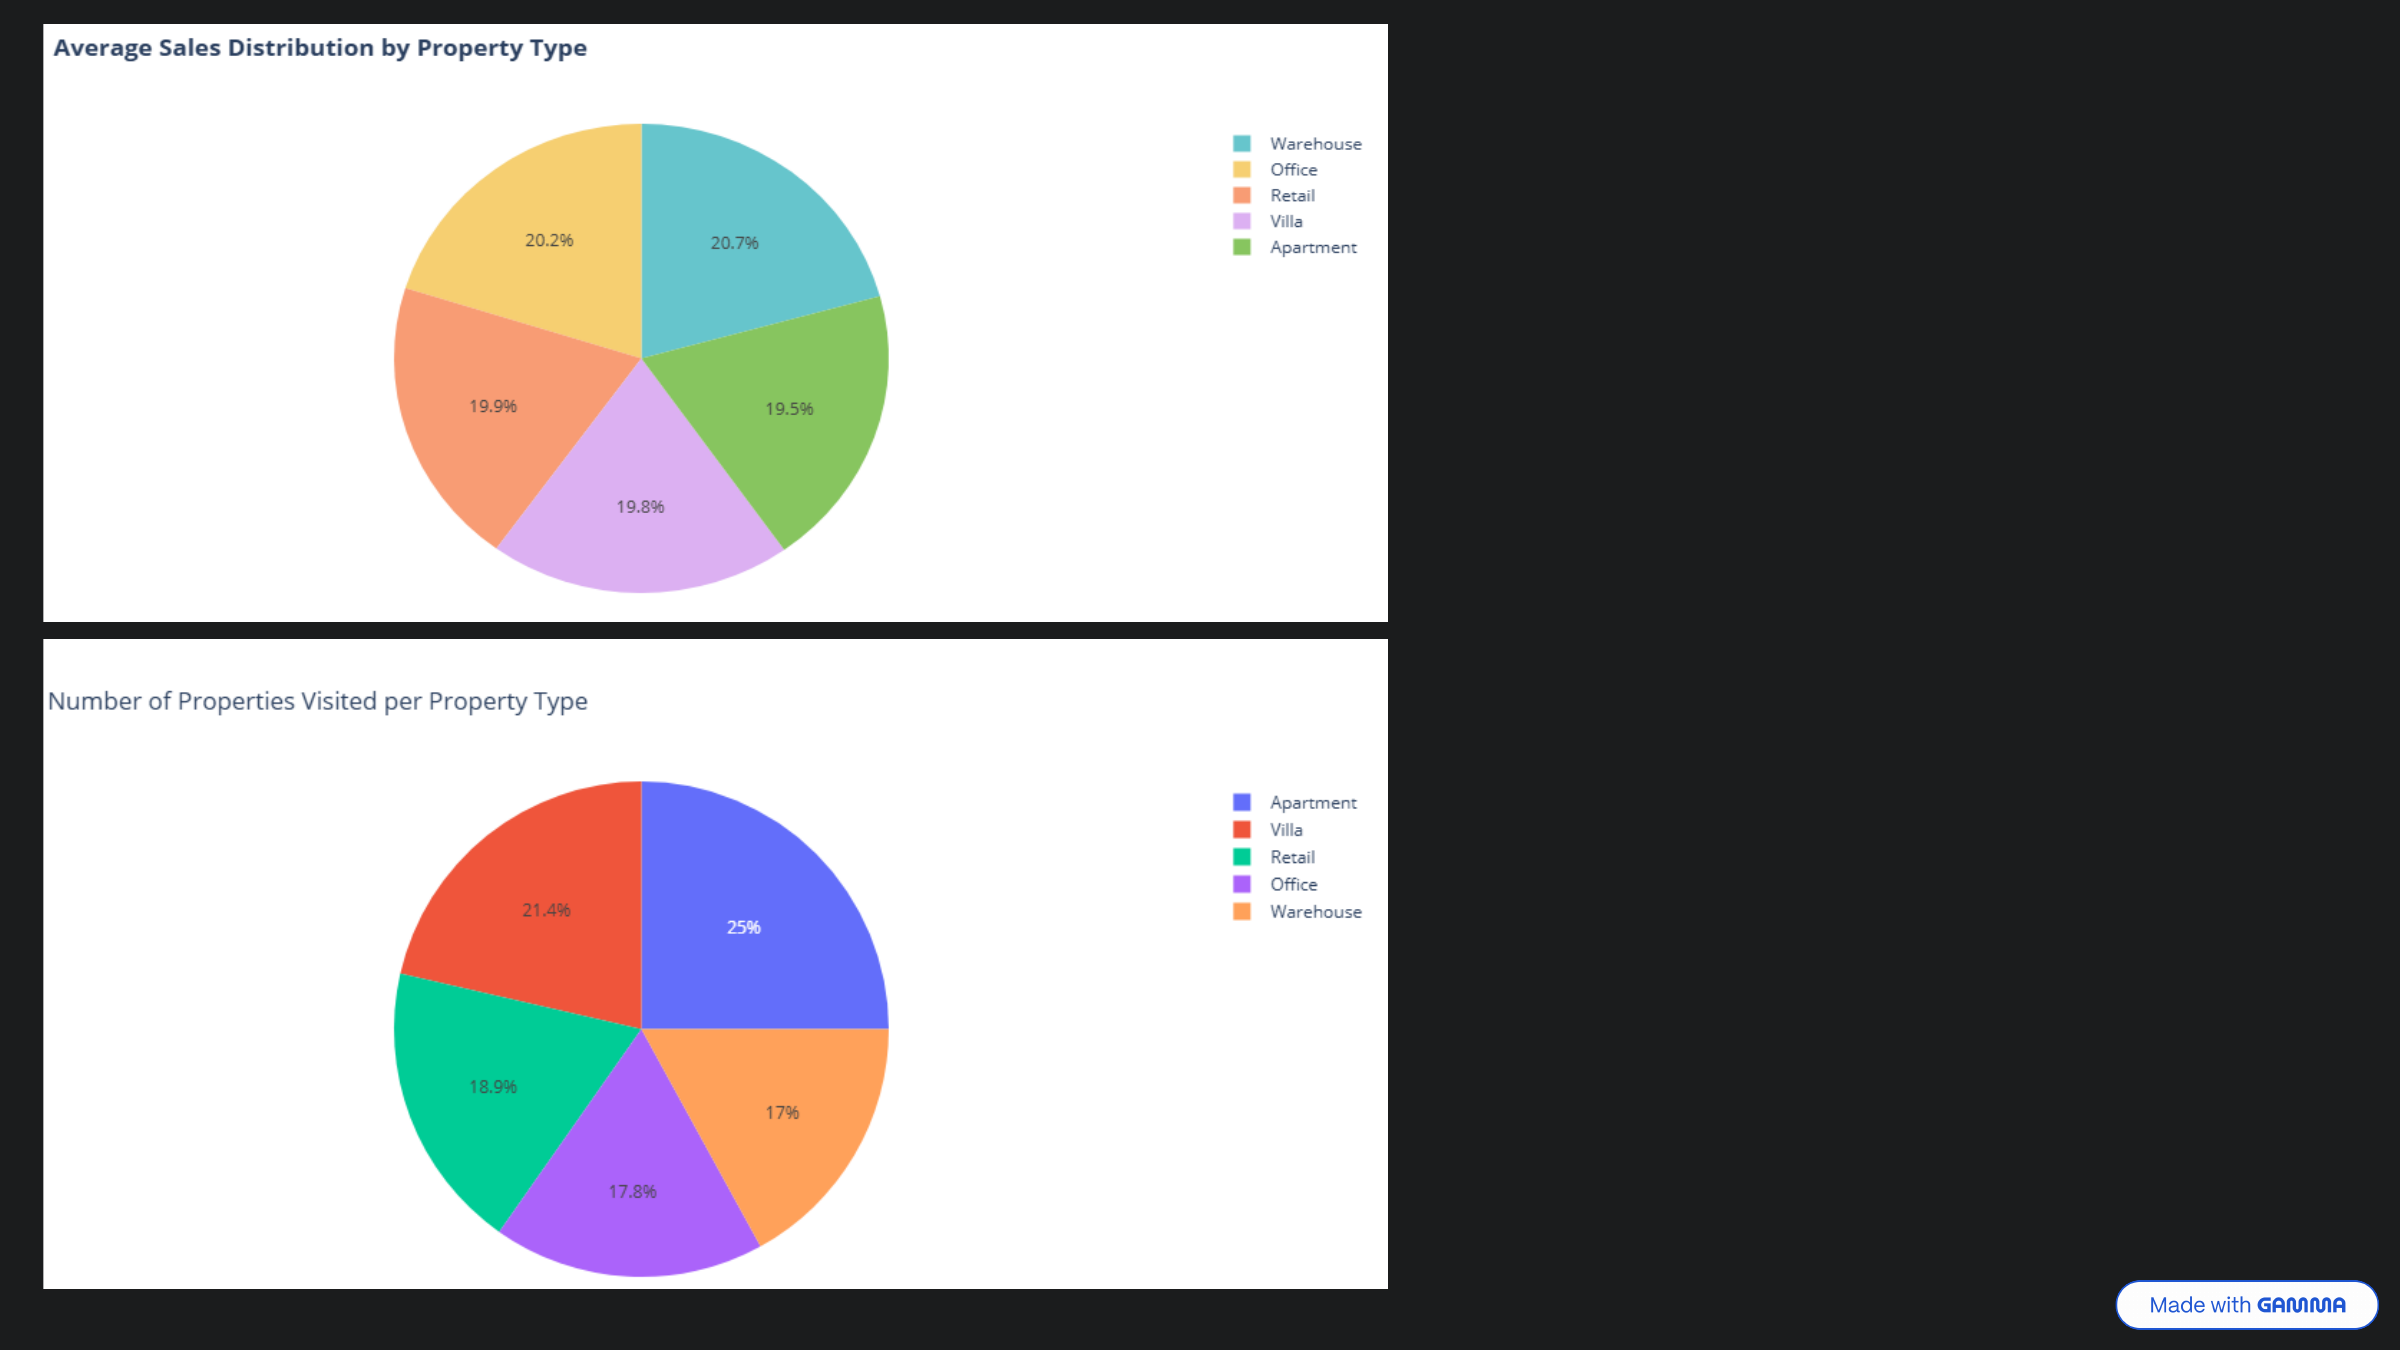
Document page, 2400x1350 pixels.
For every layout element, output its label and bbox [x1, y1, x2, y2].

picture [43, 24, 1388, 622]
picture [2106, 1271, 2389, 1339]
picture [43, 638, 1388, 1289]
